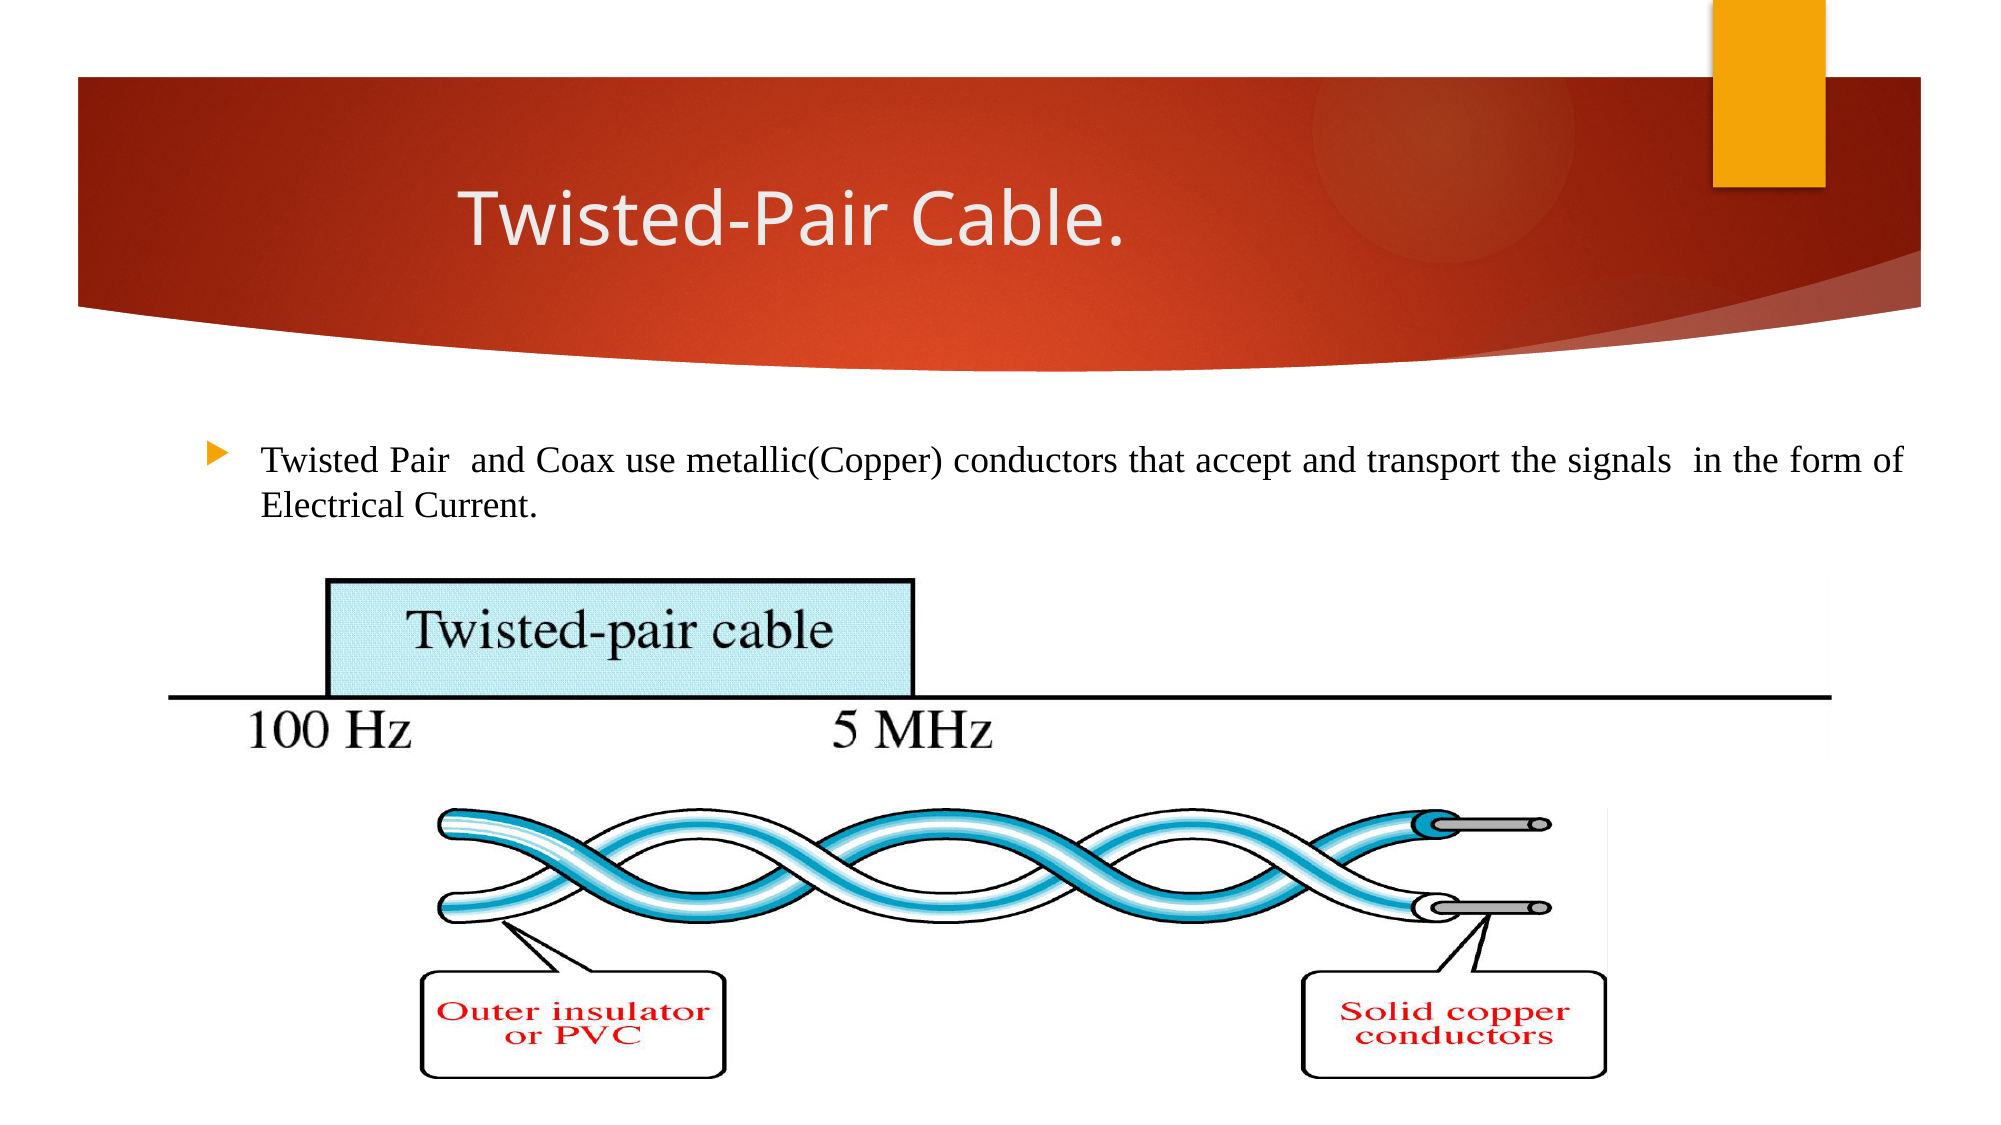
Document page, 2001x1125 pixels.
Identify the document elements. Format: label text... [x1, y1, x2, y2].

list Twisted Pair and Coax use metallic(Copper) conductors that accept and transport the signals in the form of Electrical Current. [189, 427, 1923, 988]
picture [419, 807, 1608, 1080]
picture [168, 577, 1832, 760]
title Twisted-Pair Cable. [189, 155, 1627, 275]
